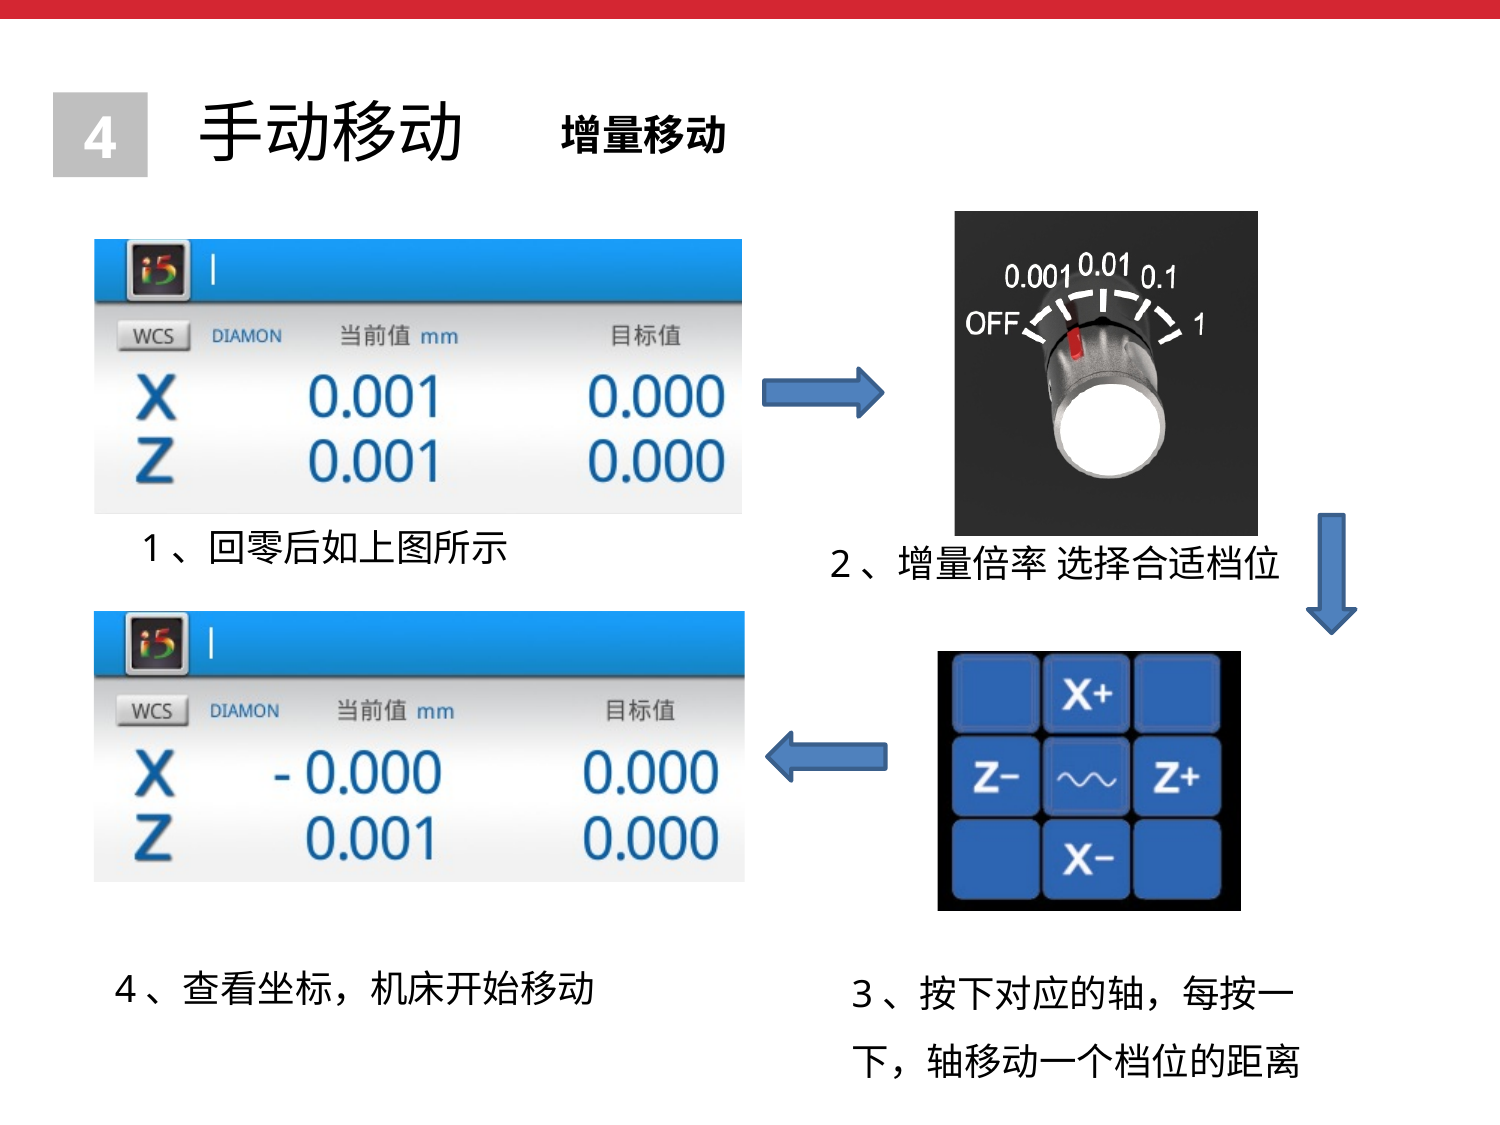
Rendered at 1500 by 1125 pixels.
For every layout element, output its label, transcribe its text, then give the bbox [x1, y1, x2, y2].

picture [93, 238, 743, 514]
text_box [0, 0, 1500, 21]
text_box [762, 366, 885, 419]
text_box 增量移动 [545, 101, 944, 167]
text_box 1、回零后如上图所示 [126, 522, 546, 609]
text_box 4 [53, 92, 148, 178]
text_box 2、增量倍率 选择合适档位 [815, 532, 1308, 628]
picture [93, 610, 745, 883]
text_box [1305, 512, 1358, 636]
text_box 4、查看坐标，机床开始移动 [100, 957, 691, 1054]
text_box [765, 730, 888, 783]
picture [937, 650, 1242, 911]
text_box 3、按下对应的轴，每按一下，轴移动一个档位的距离 [836, 940, 1332, 1036]
picture [954, 210, 1259, 537]
text_box 手动移动 [183, 82, 1034, 177]
